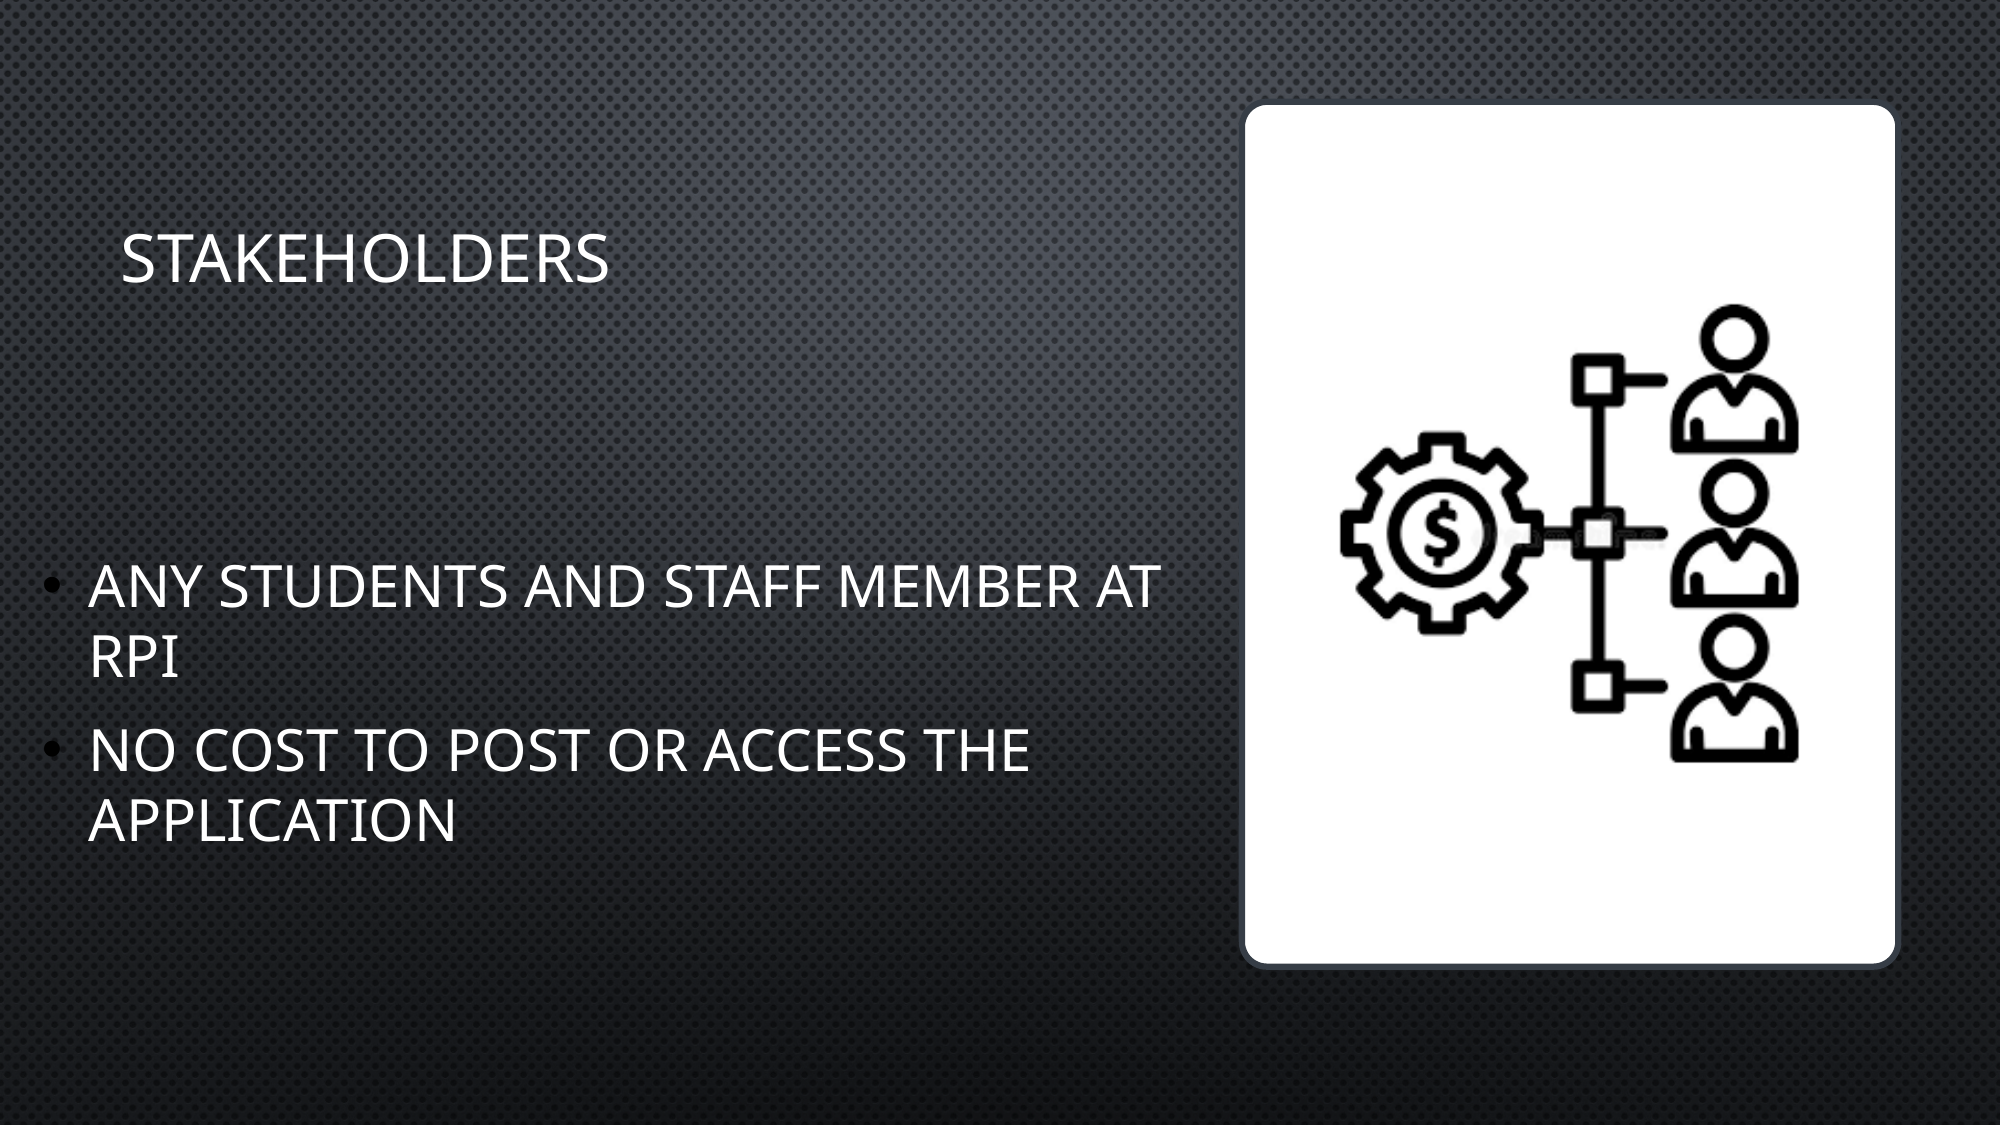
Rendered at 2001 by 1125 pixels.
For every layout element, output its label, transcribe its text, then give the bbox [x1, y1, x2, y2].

text_box [0, 0, 2000, 1125]
picture [1321, 285, 1820, 784]
text_box [1240, 100, 1900, 969]
title stakeholders [105, 99, 1184, 413]
list Any students and staff member at RPI No cost to post or access the application [26, 437, 1230, 966]
